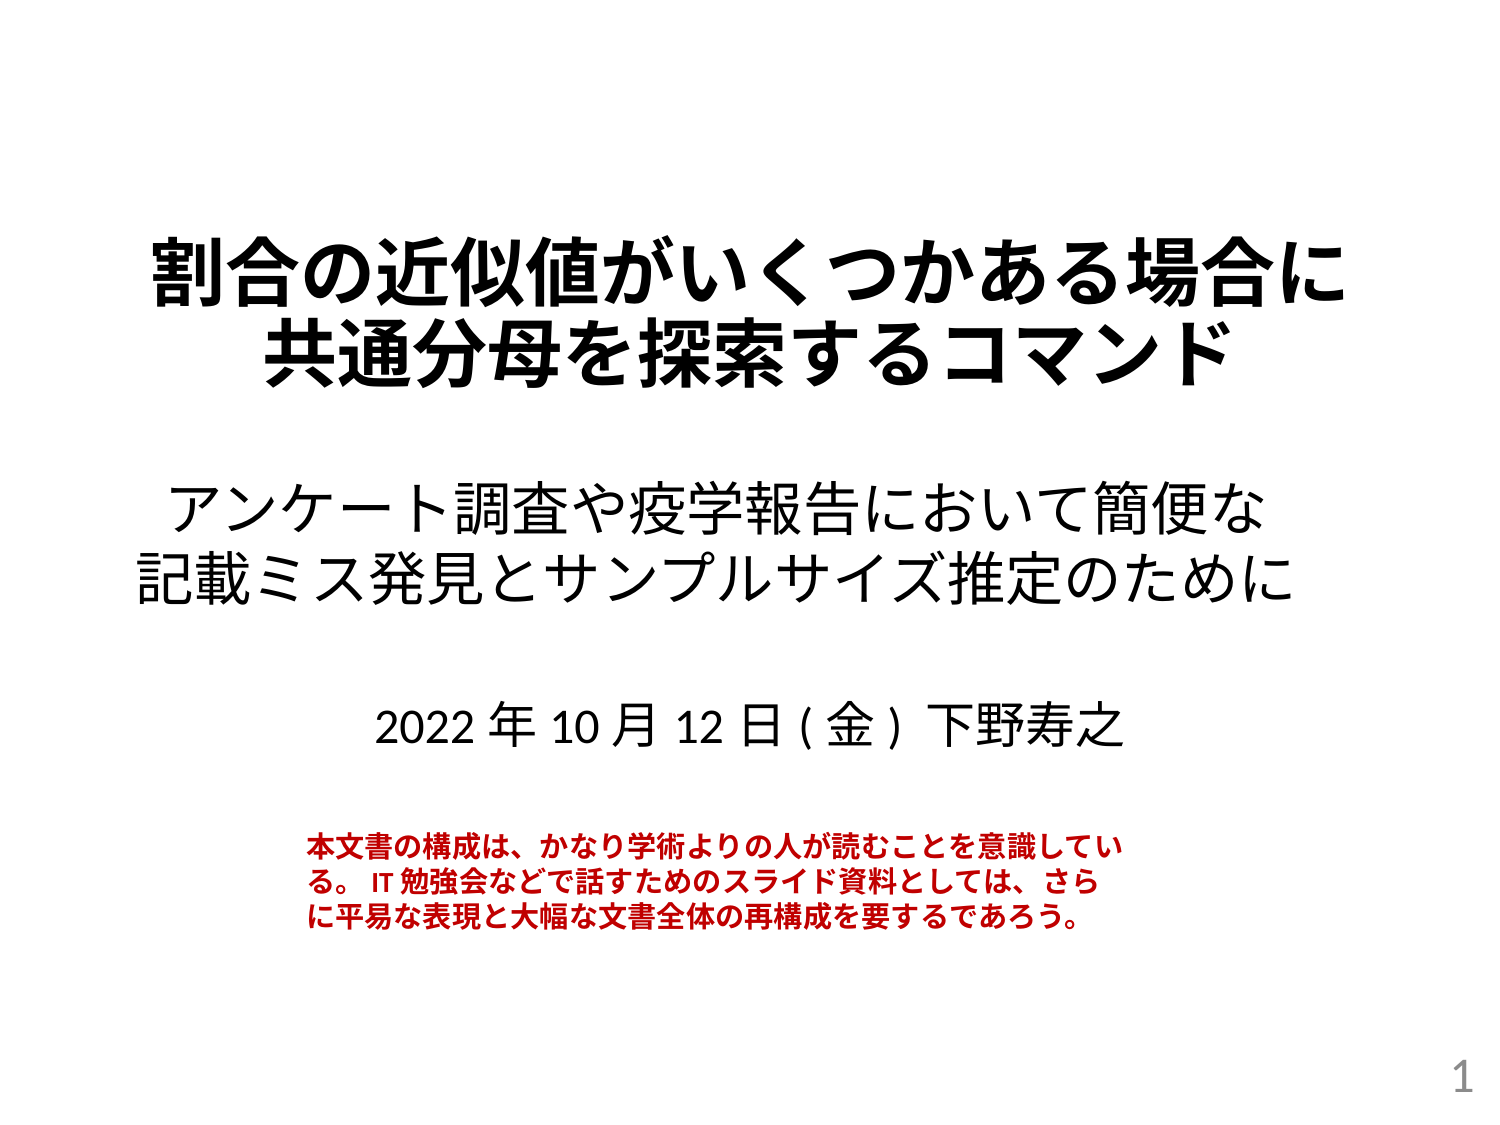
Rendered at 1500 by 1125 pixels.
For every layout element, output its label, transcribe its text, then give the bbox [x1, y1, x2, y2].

subtitle 2022年10月12日(金) 下野寿之 [187, 692, 1313, 771]
slide_number 1 [1152, 1042, 1490, 1103]
text_box アンケート調査や疫学報告において簡便な 記載ミス発見とサンプルサイズ推定のために [100, 464, 1331, 620]
title 割合の近似値がいくつかある場合に 共通分母を探索するコマンド [112, 184, 1388, 576]
text_box 本文書の構成は、かなり学術よりの人が読むことを意識している。IT勉強会などで話すためのスライド資料としては、さらに平易な表現と大幅な文書全体の再構成を要するであろう。 [291, 821, 1141, 941]
